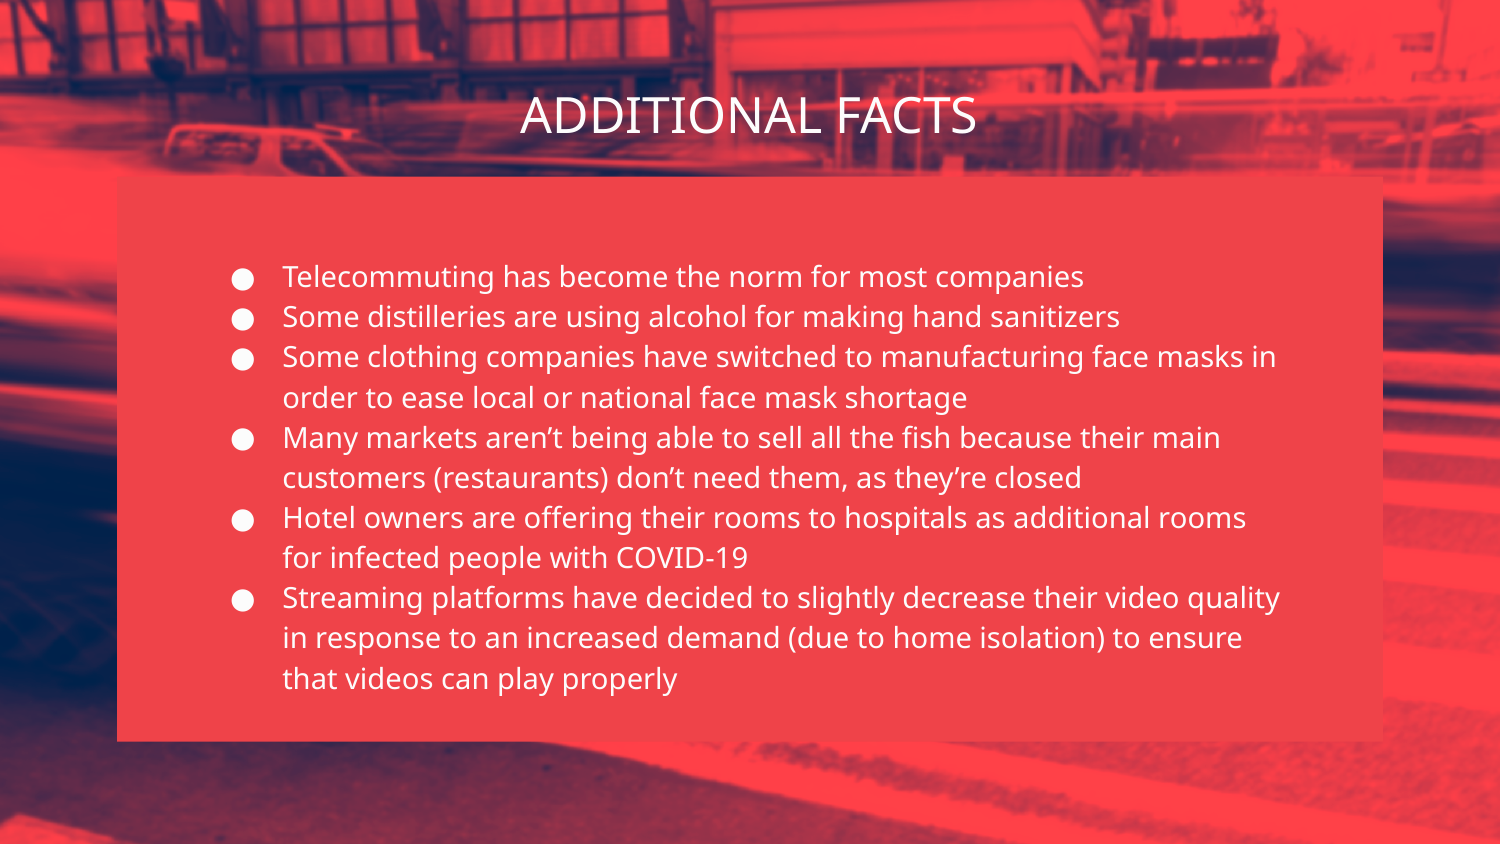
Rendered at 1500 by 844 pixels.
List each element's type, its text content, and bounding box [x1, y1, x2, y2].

picture [0, 0, 1500, 844]
title Telecommuting has become the norm for most companies Some distilleries are using alcohol for making hand sanitizers Some clothing companies have switched to manufacturing face masks in order to ease local or national face mask shortage Many markets aren’t being able to sell all the fish because their main customers (restaurants) don’t need them, as they’re closed Hotel owners are offering their rooms to hospitals as additional rooms for infected people with COVID-19 Streaming platforms have decided to slightly decrease their video quality in response to an increased demand (due to home isolation) to ensure that videos can play properly [117, 176, 1383, 742]
title ADDITIONAL FACTS [225, 68, 1274, 164]
